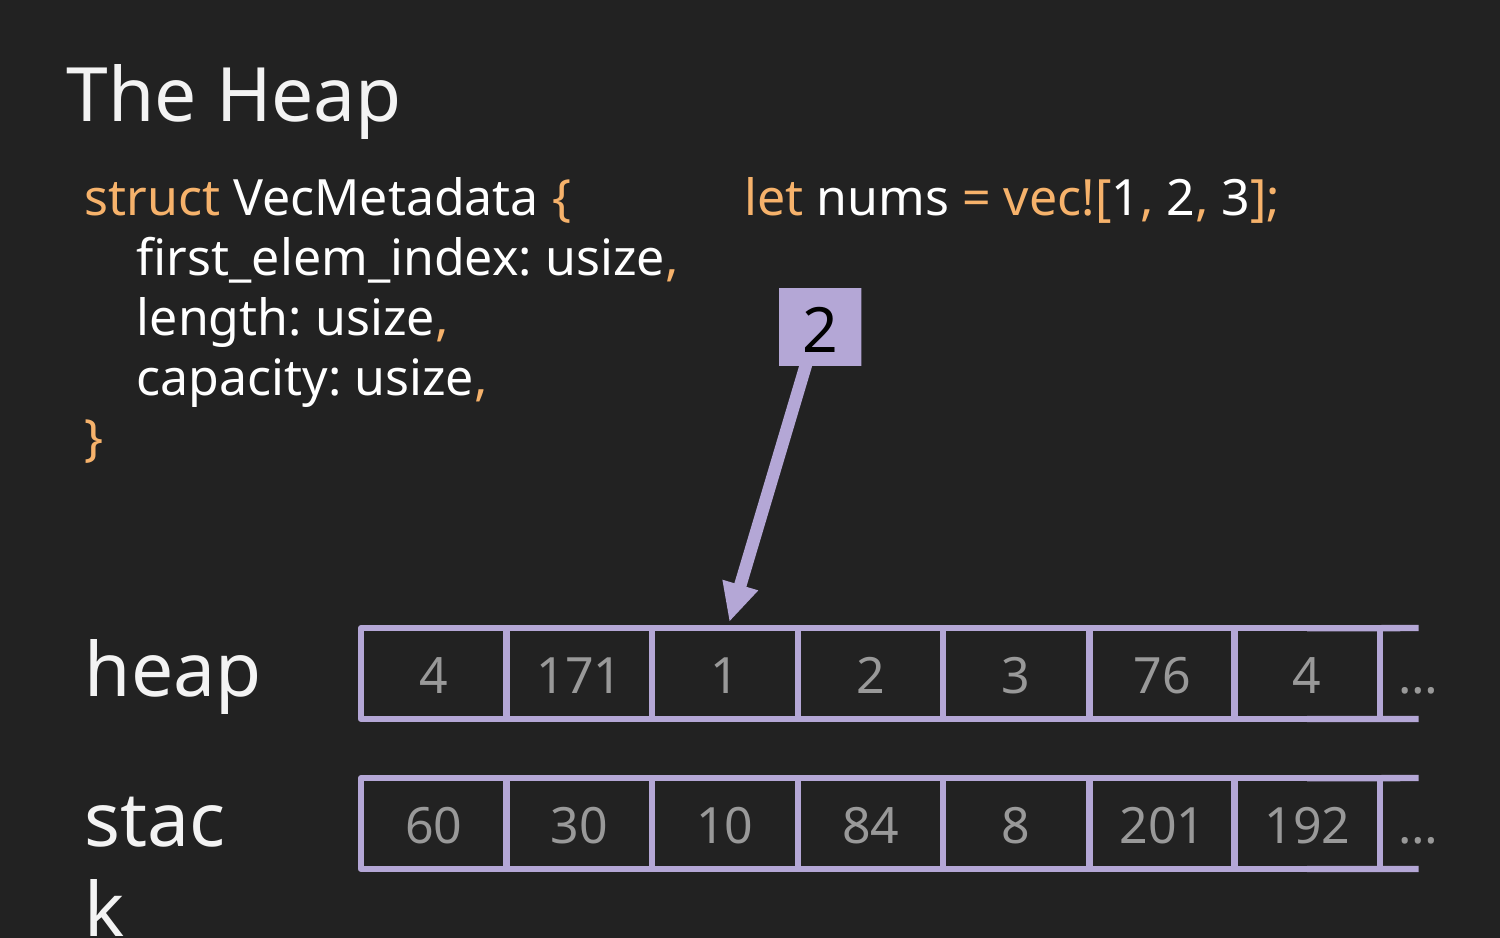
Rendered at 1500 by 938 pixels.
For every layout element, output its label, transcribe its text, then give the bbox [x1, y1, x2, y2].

text_box 76 [1089, 628, 1234, 719]
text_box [1306, 627, 1456, 720]
text_box 2 [779, 288, 862, 366]
text_box 84 [797, 778, 943, 869]
text_box 171 [506, 628, 653, 719]
text_box struct VecMetadata { first_elem_index: usize, length: usize, capacity: usize, } [69, 150, 1487, 504]
text_box 192 [1234, 778, 1304, 869]
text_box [1306, 777, 1456, 870]
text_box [729, 308, 823, 622]
text_box 2 [797, 628, 943, 719]
text_box 60 [361, 778, 506, 869]
text_box 4 [361, 628, 506, 719]
text_box 201 [1089, 778, 1234, 869]
text_box 8 [943, 778, 1089, 869]
text_box The Heap [51, 31, 964, 166]
text_box 1 [653, 628, 797, 719]
text_box 4 [1234, 628, 1304, 719]
text_box 10 [653, 778, 797, 869]
text_box 30 [506, 778, 653, 869]
text_box stack [69, 756, 280, 891]
text_box heap [69, 606, 280, 741]
text_box let nums = vec![1, 2, 3]; [729, 150, 1500, 242]
text_box 3 [943, 628, 1089, 719]
